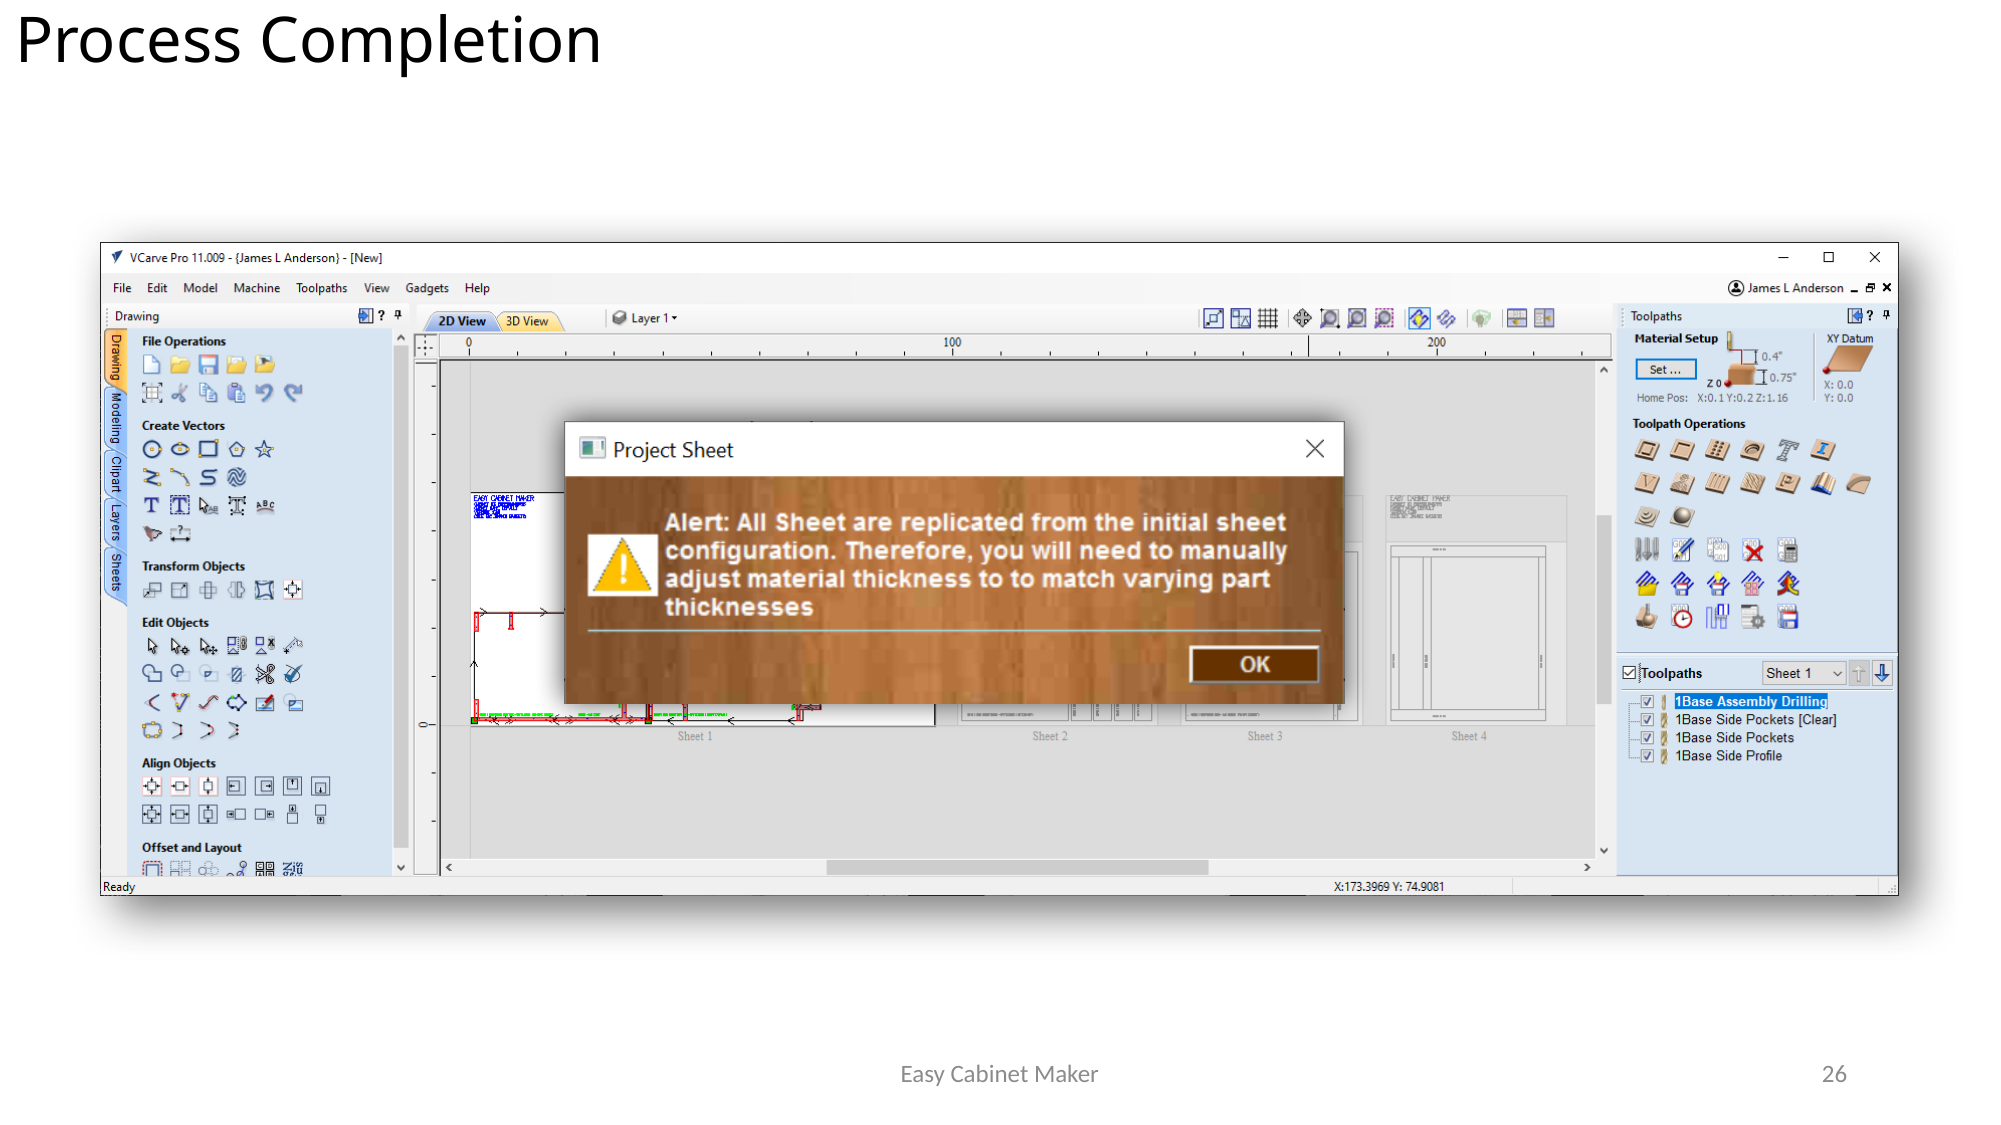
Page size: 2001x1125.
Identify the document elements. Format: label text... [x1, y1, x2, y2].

slide_number 26 [1412, 1042, 1863, 1103]
footer Easy Cabinet Maker [662, 1042, 1338, 1103]
picture [100, 242, 1900, 897]
title Process Completion [0, 0, 1725, 84]
